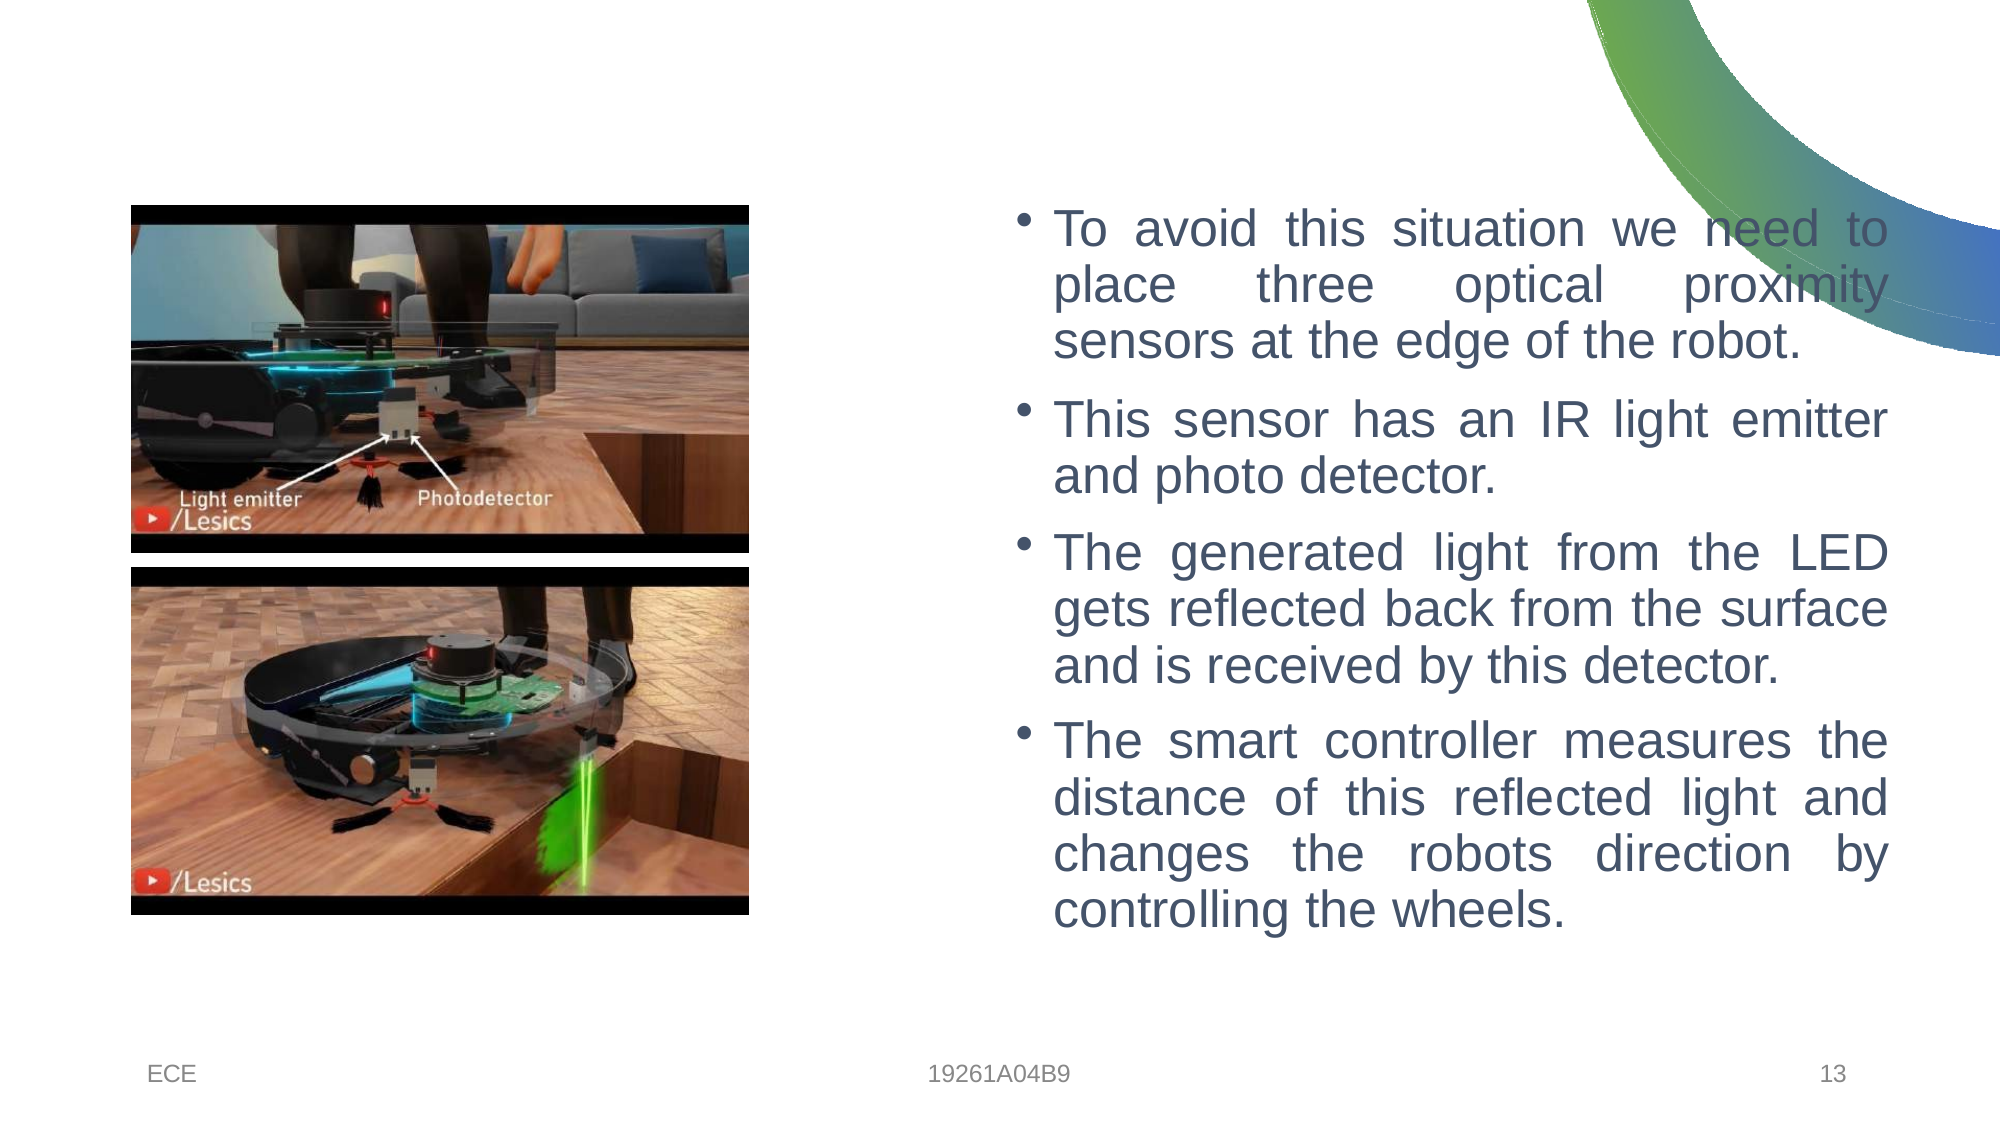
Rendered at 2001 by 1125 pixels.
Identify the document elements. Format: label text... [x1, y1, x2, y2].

picture [131, 567, 749, 915]
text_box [1587, 0, 2000, 357]
picture [131, 205, 749, 553]
slide_number 13 [1813, 1057, 1856, 1125]
text_box ECE [144, 1057, 201, 1088]
text_box To avoid this situation we need to place three optical proximity sensors at the edge of the robot. This sensor has an IR light emitter and photo detector. The generated light from the LED gets reflected back from the surface and is received by this detector. The smart controller measures the distance of this reflected light and changes the robots direction by controlling the wheels. [1013, 192, 1891, 939]
text_box 19261A04B9 [925, 1057, 1075, 1088]
